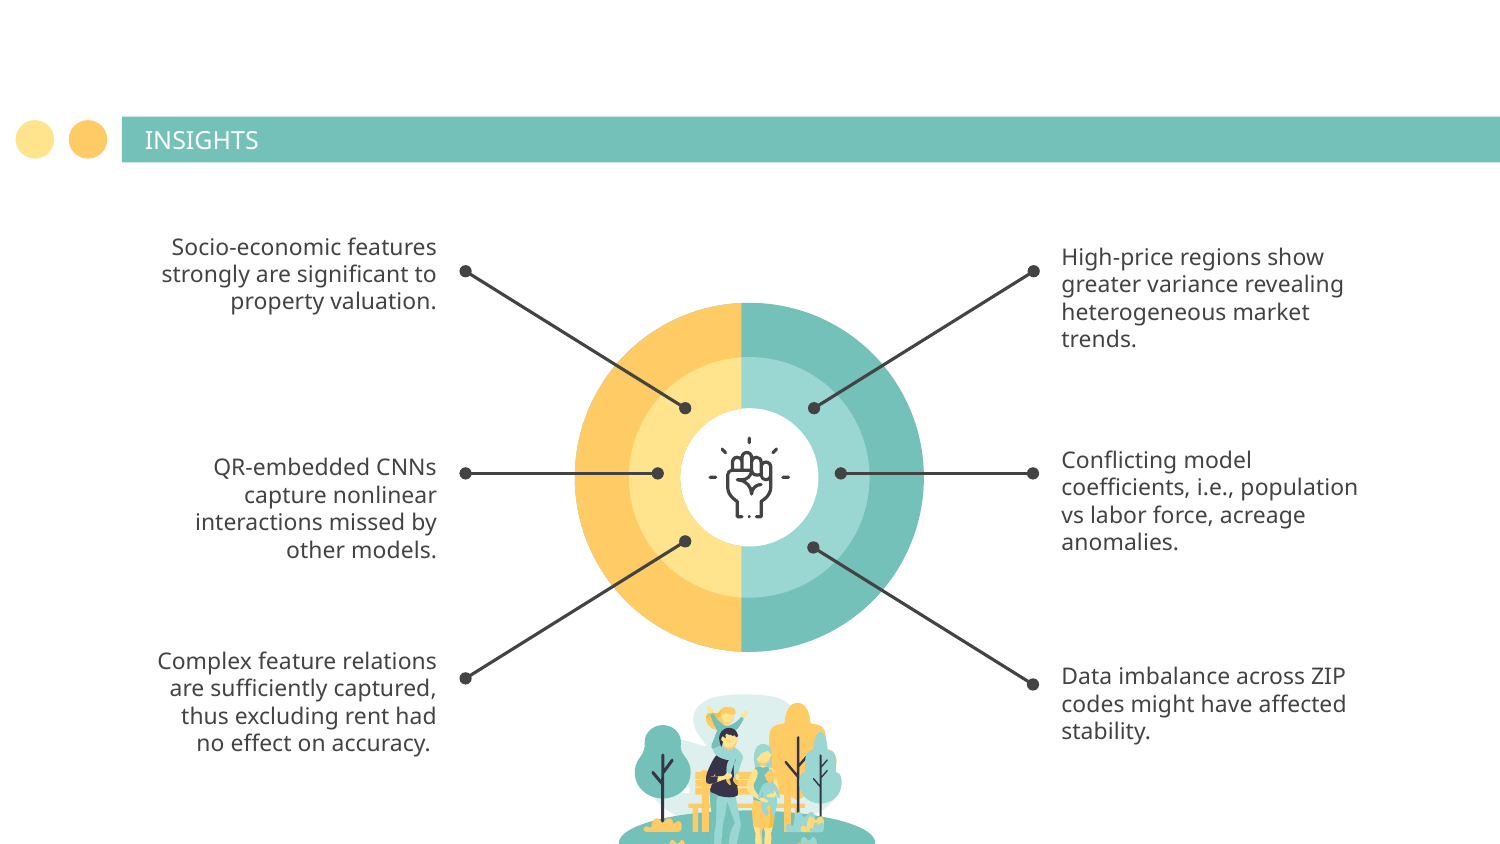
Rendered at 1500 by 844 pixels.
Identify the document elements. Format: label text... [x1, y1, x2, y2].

text_box Socio-economic features strongly are significant to property valuation. [155, 201, 438, 282]
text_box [574, 302, 925, 653]
text_box High-price regions show greater variance revealing heterogeneous market trends. [1061, 241, 1362, 322]
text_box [813, 547, 1034, 685]
text_box Conflicting model coefficients, i.e., population vs labor force, acreage anomalies. [1061, 444, 1362, 525]
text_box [465, 541, 686, 679]
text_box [465, 270, 686, 409]
title INSIGHTS [129, 118, 952, 170]
text_box Data imbalance across ZIP codes might have affected stability. [1061, 660, 1362, 741]
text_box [618, 694, 876, 844]
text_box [813, 270, 1034, 409]
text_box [708, 436, 791, 519]
text_box QR-embedded CNNs capture nonlinear interactions missed by other models. [155, 421, 438, 503]
text_box Complex feature relations are sufficiently captured, thus excluding rent had no effect on accuracy. [155, 645, 438, 726]
